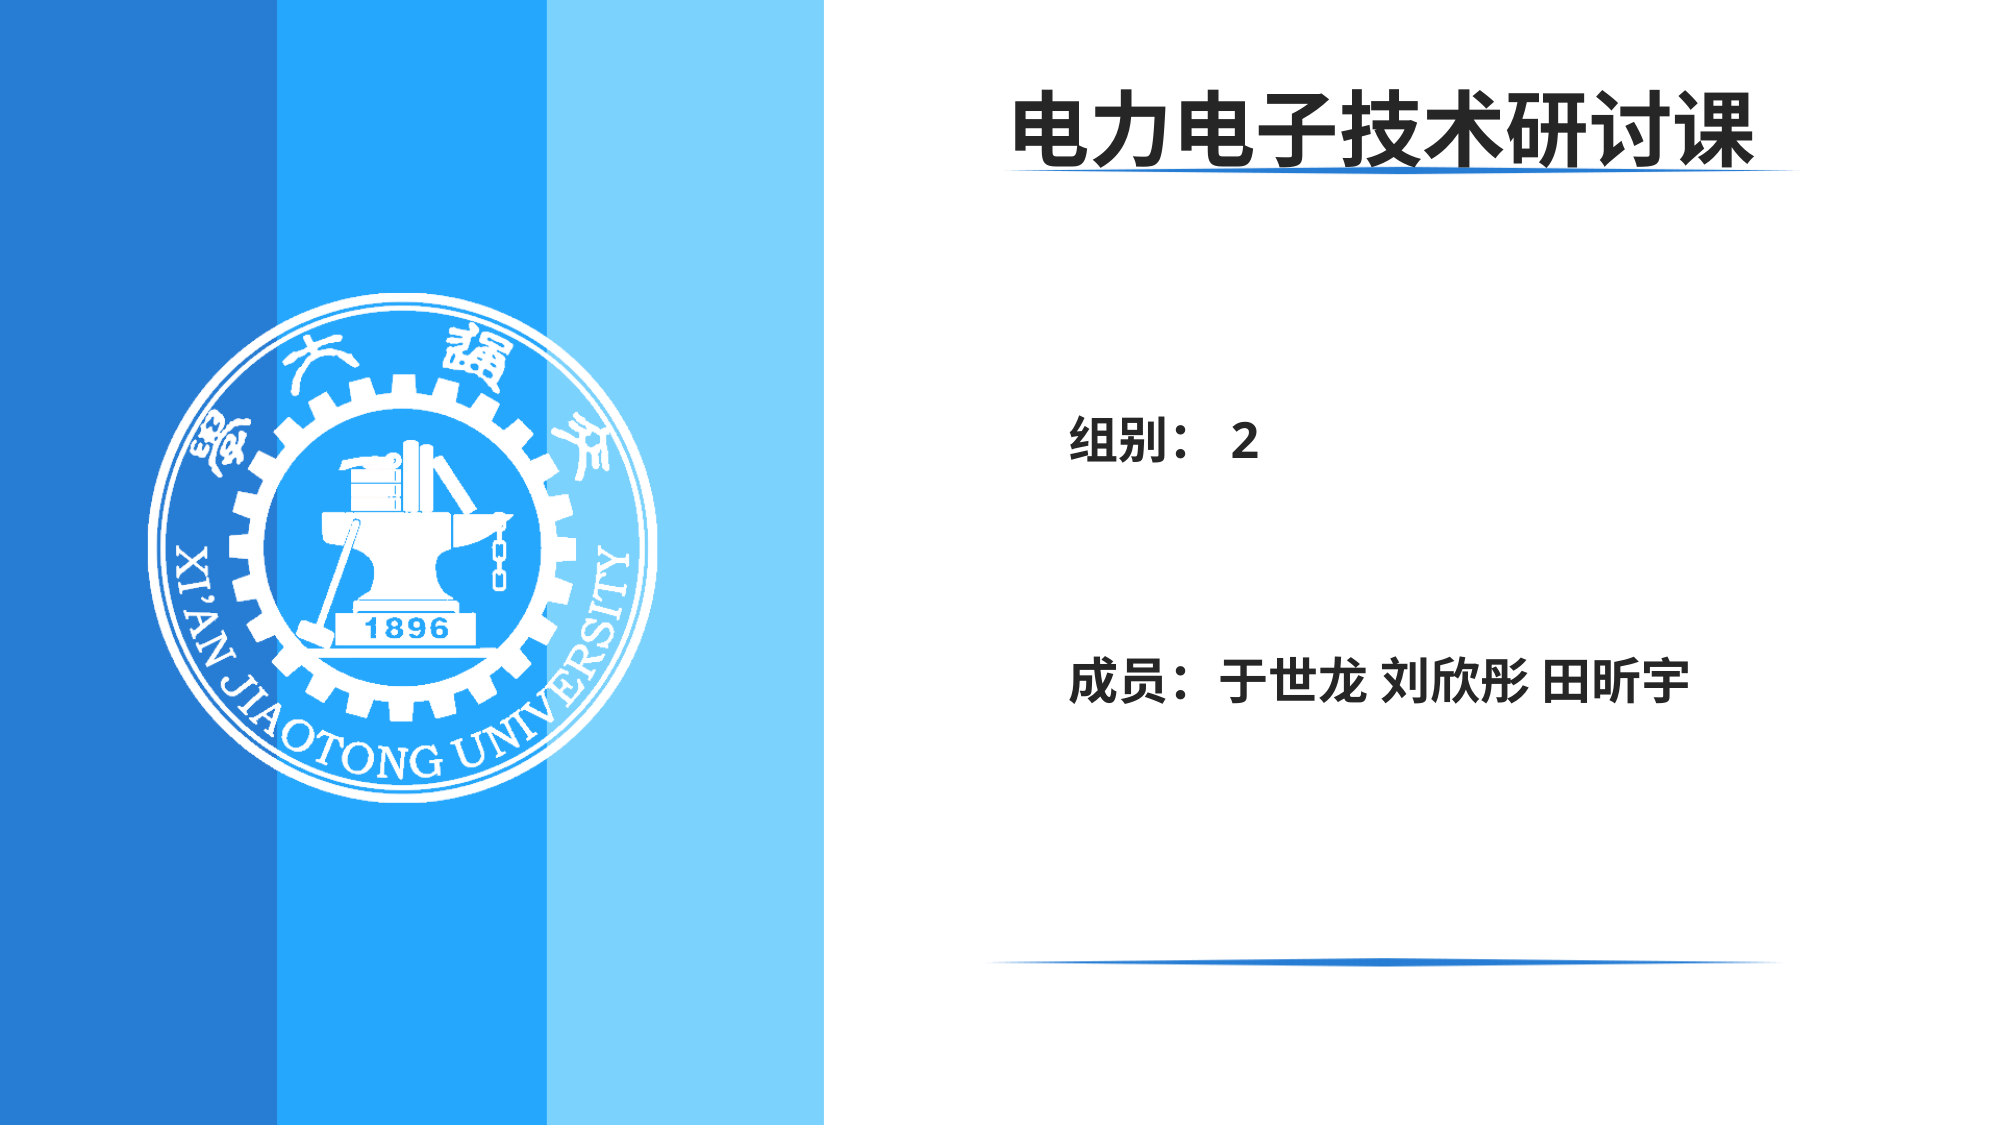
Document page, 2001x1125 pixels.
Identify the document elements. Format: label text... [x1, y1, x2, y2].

text_box 电力电子技术研讨课 [881, 67, 1881, 185]
picture [0, 0, 2000, 1125]
text_box 成员：于世龙 刘欣彤 田昕宇 [1053, 641, 1770, 717]
text_box 组别：2 [1053, 358, 1770, 476]
